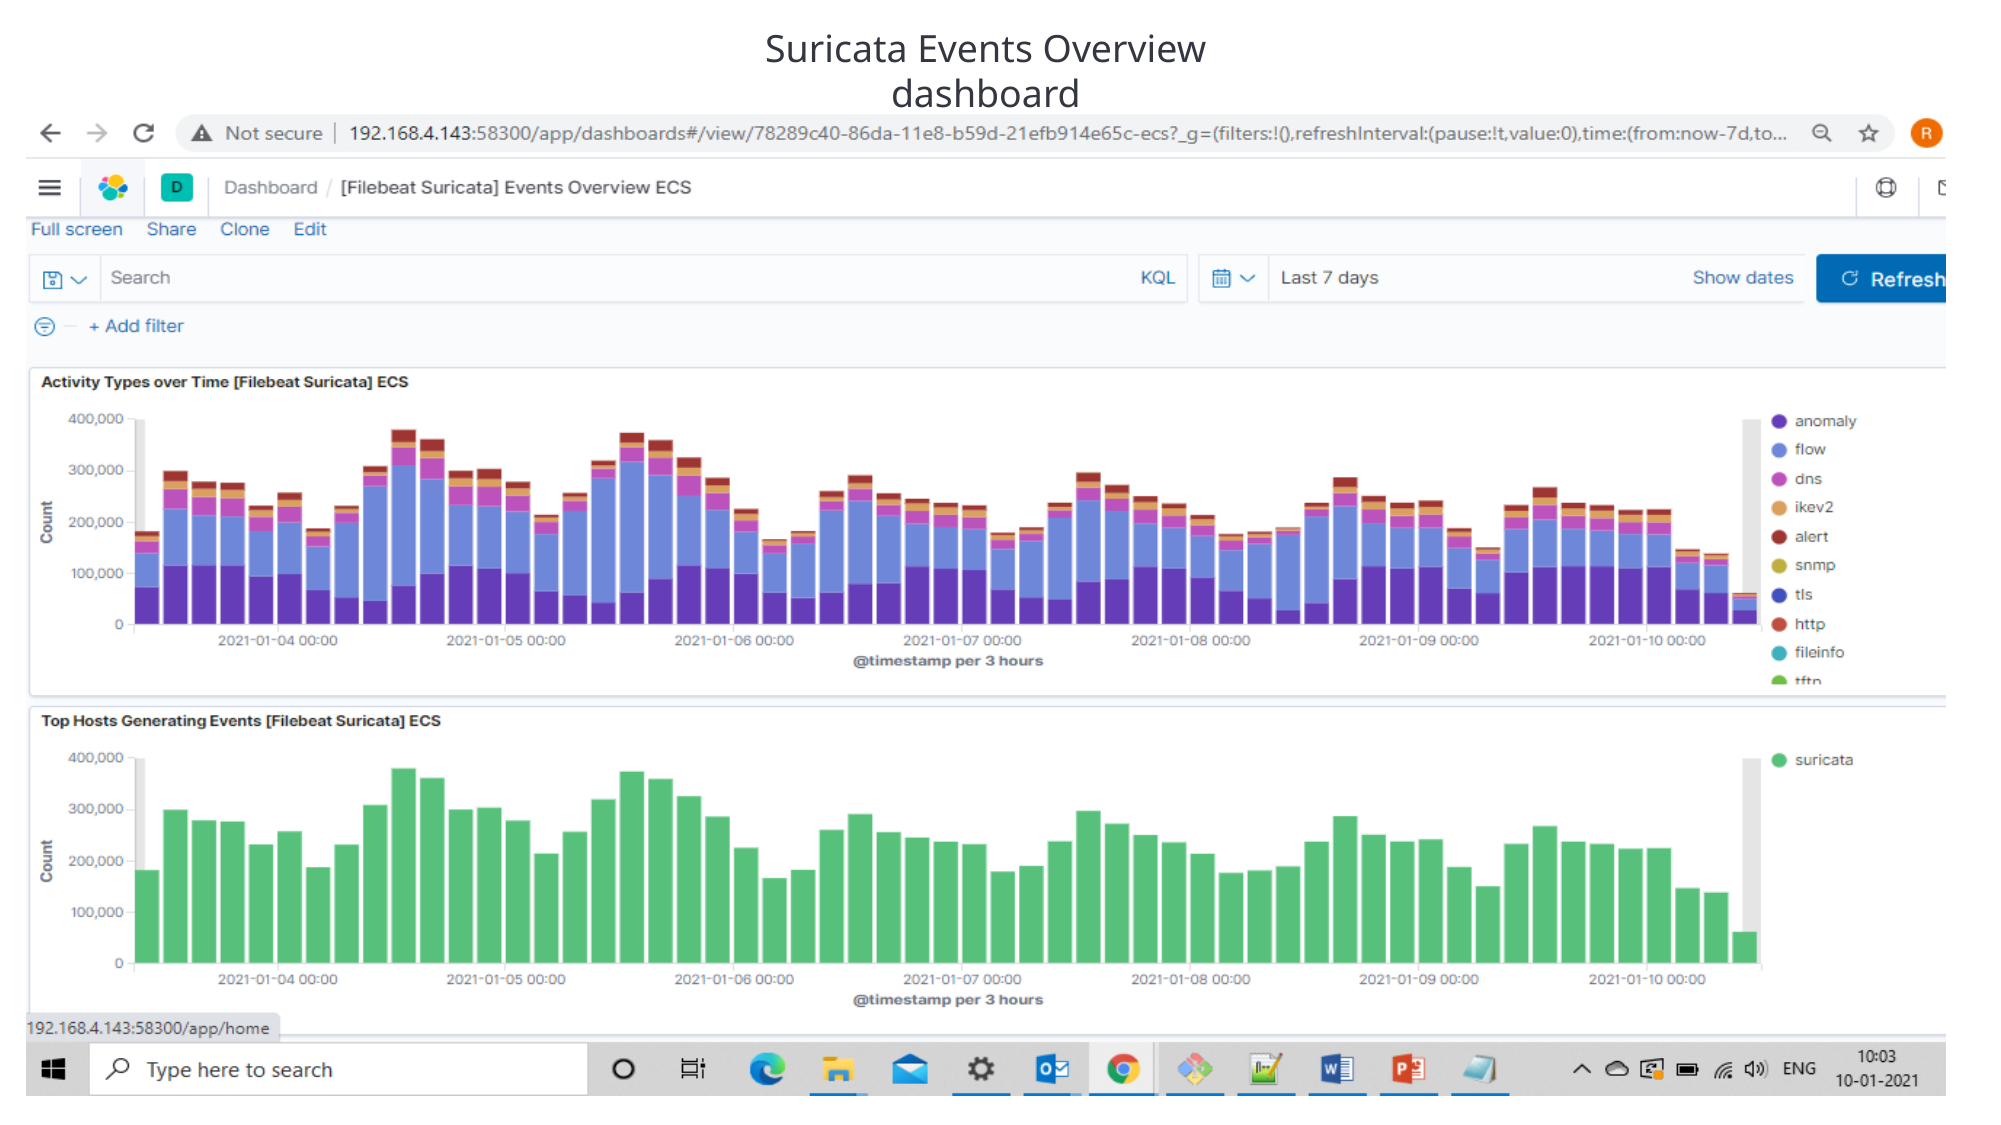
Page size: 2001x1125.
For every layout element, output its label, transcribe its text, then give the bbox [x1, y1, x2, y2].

text_box Suricata Events Overview dashboard [659, 17, 1312, 109]
picture [26, 109, 1946, 1096]
